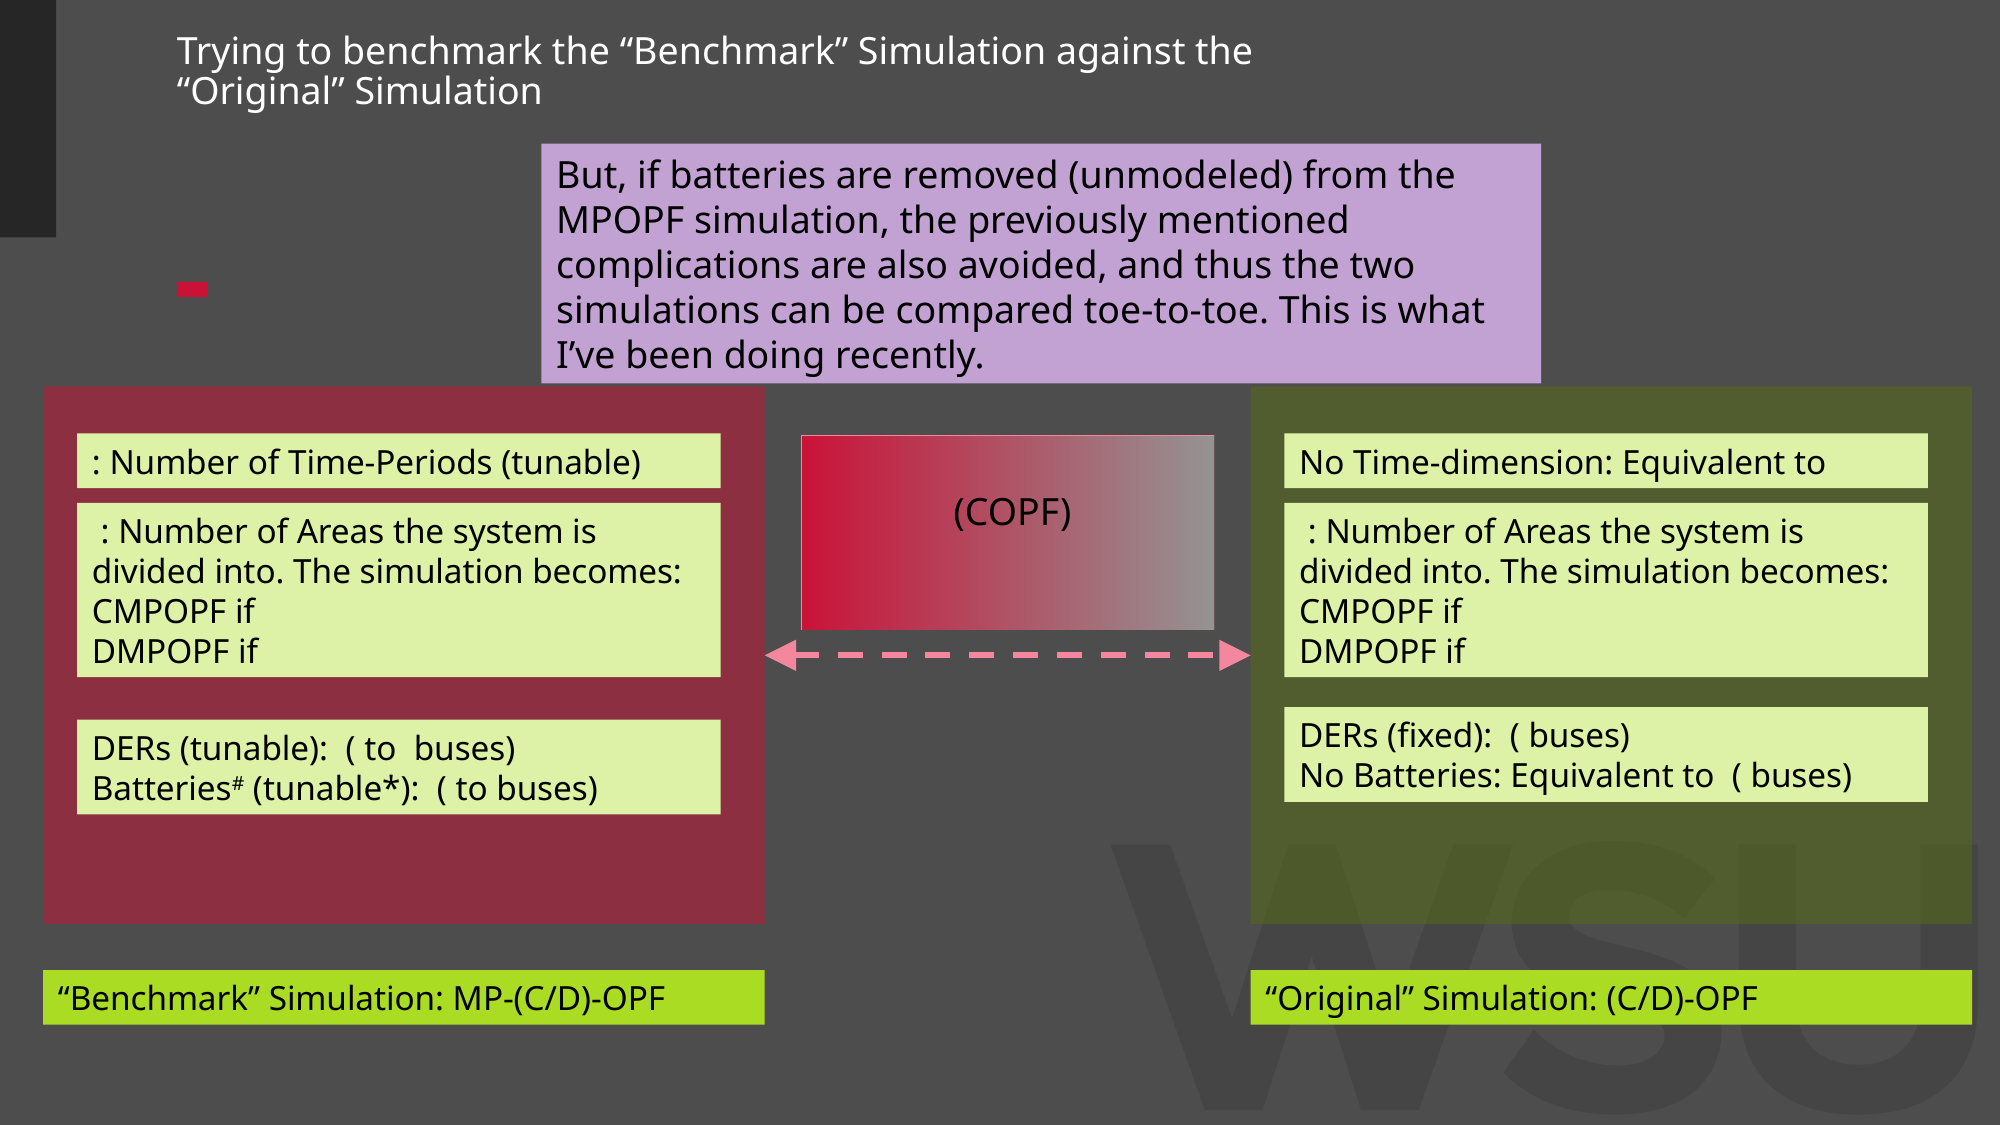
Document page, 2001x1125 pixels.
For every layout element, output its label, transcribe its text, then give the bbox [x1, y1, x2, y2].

text_box But, if batteries are removed (unmodeled) from the MPOPF simulation, the previously mentioned complications are also avoided, and thus the two simulations can be compared toe-to-toe. This is what I’ve been doing recently. [541, 143, 1542, 384]
title Trying to benchmark the “Benchmark” Simulation against the “Original” Simulation [176, 58, 1285, 113]
picture [1109, 840, 1979, 1115]
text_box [43, 386, 765, 1026]
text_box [1250, 386, 1973, 1026]
